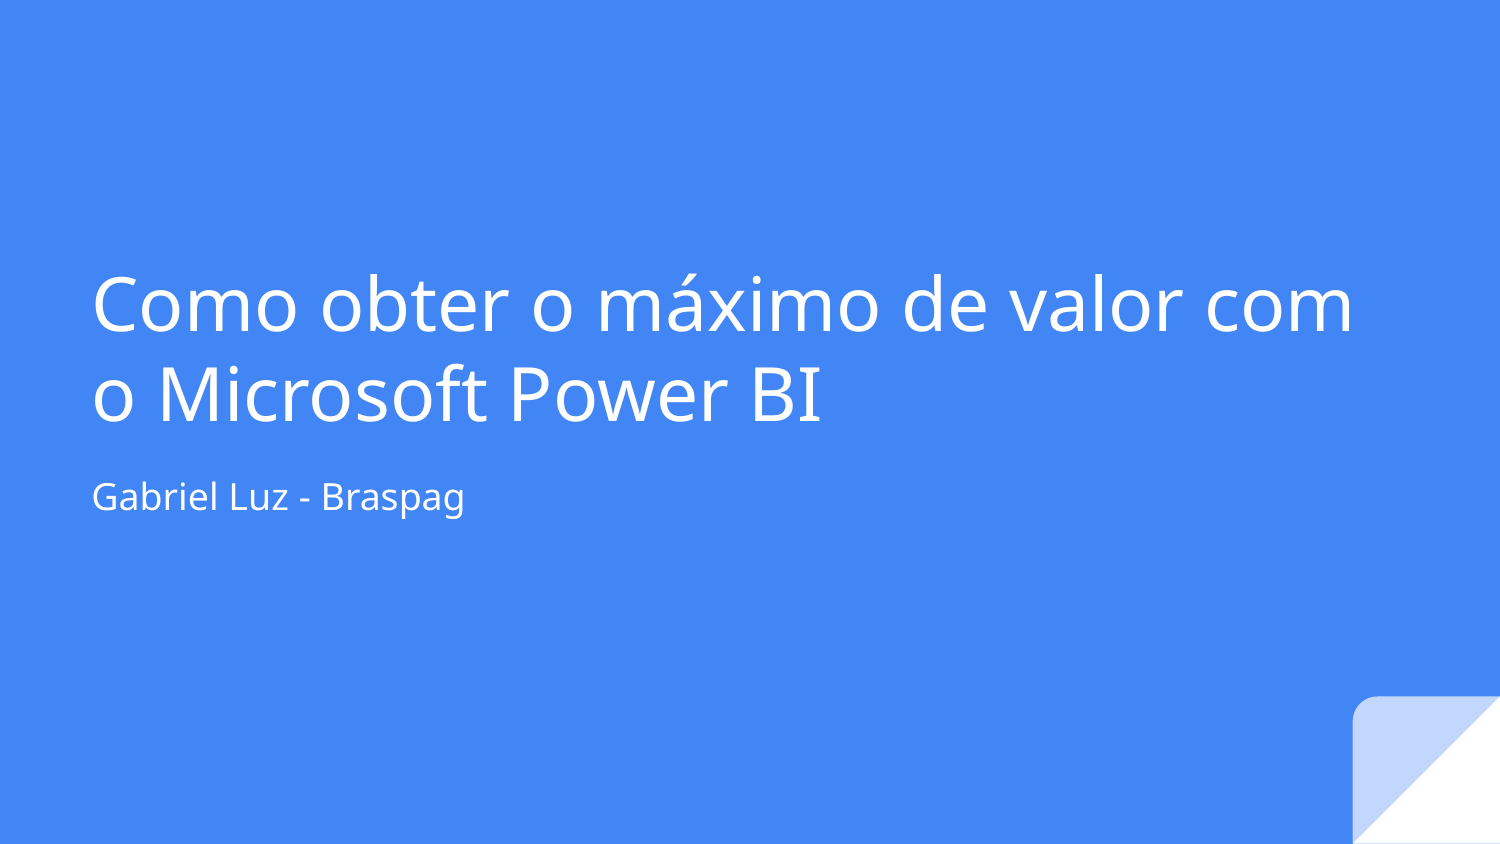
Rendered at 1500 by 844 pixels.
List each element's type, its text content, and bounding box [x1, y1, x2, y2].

title Como obter o máximo de valor com o Microsoft Power BI [76, 298, 1413, 452]
subtitle Gabriel Luz - Braspag [76, 457, 1426, 529]
